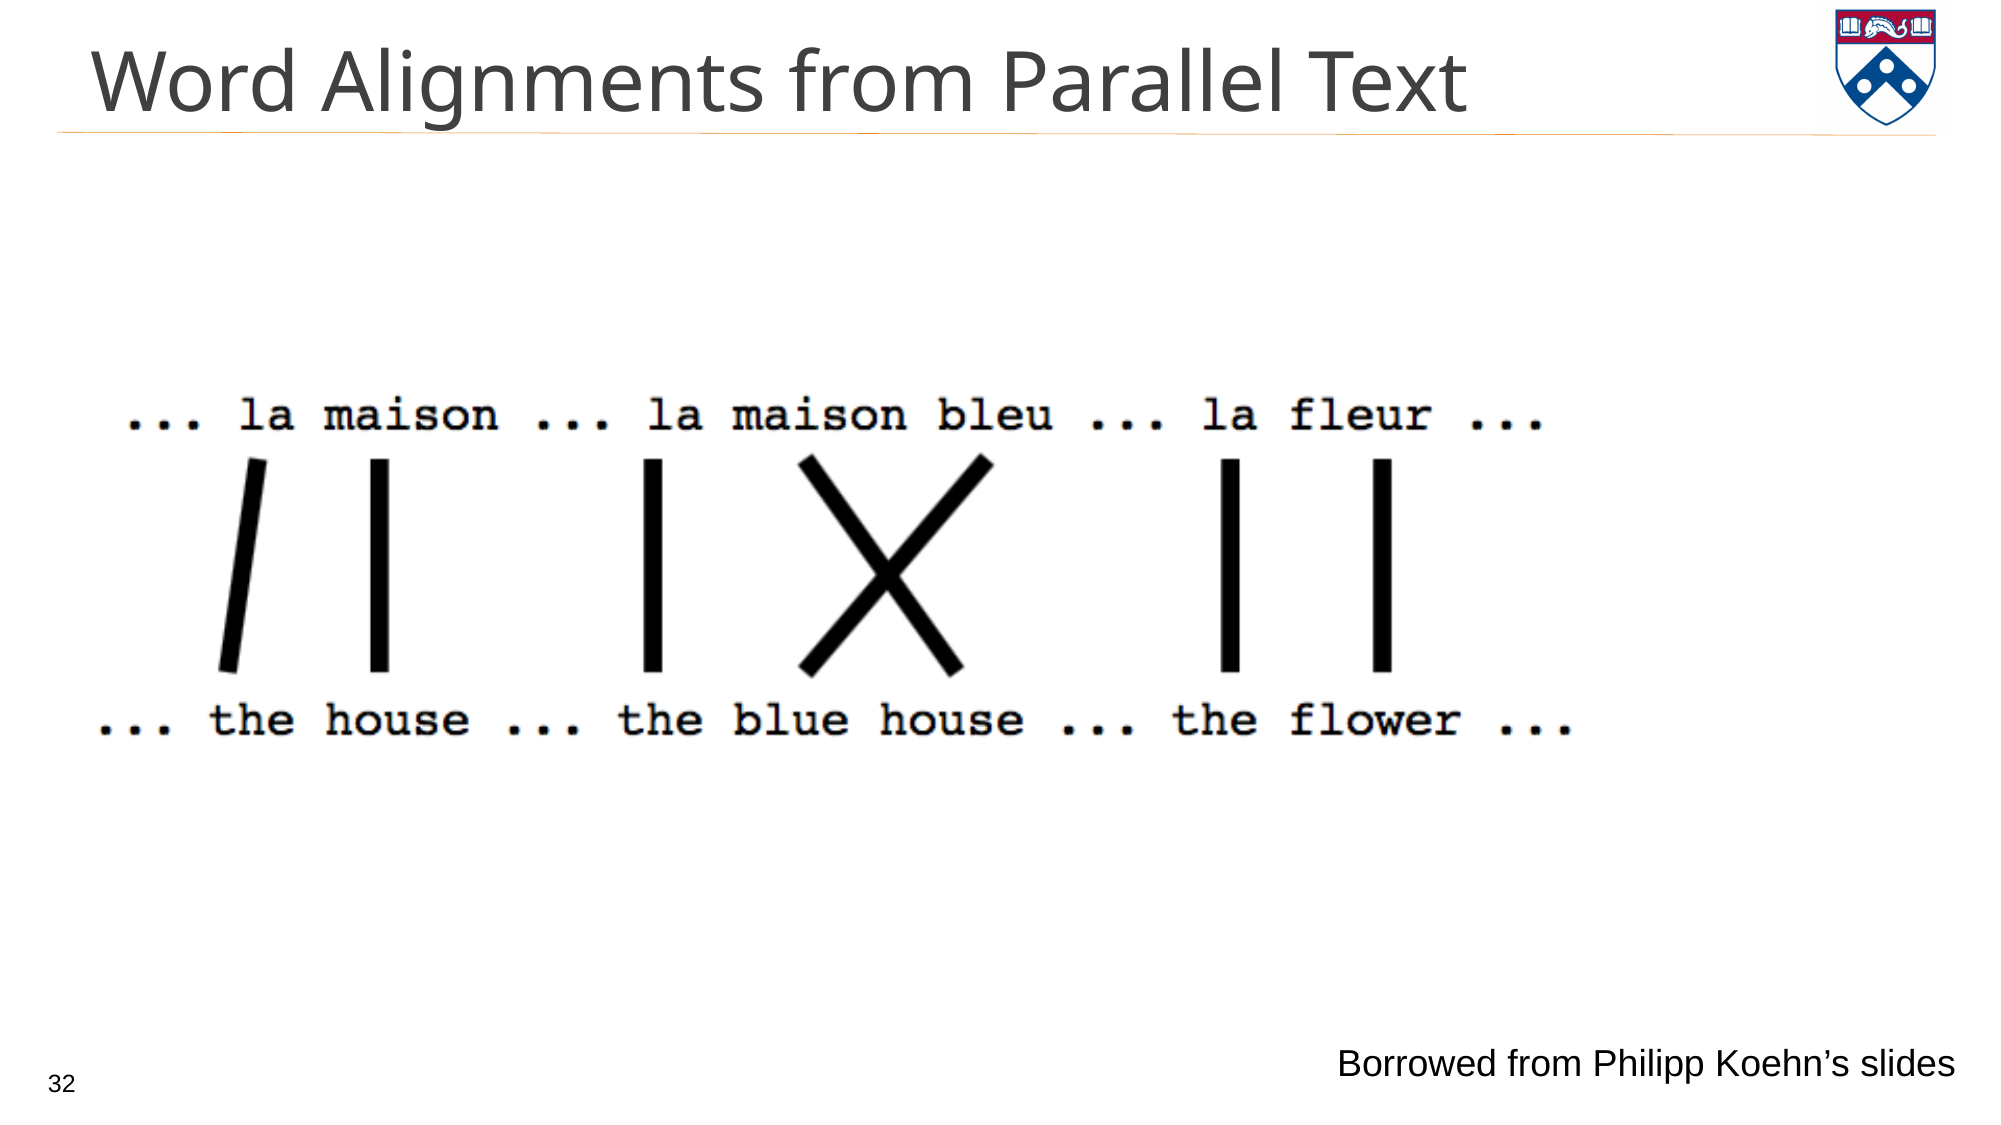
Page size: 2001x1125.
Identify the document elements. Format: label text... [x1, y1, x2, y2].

text_box Borrowed from Philipp Koehn’s slides [1322, 1031, 1996, 1092]
slide_number 32 [20, 1067, 104, 1106]
picture [0, 324, 1699, 802]
picture [1820, 0, 1953, 132]
title Word Alignments from Parallel Text [75, 33, 1814, 122]
